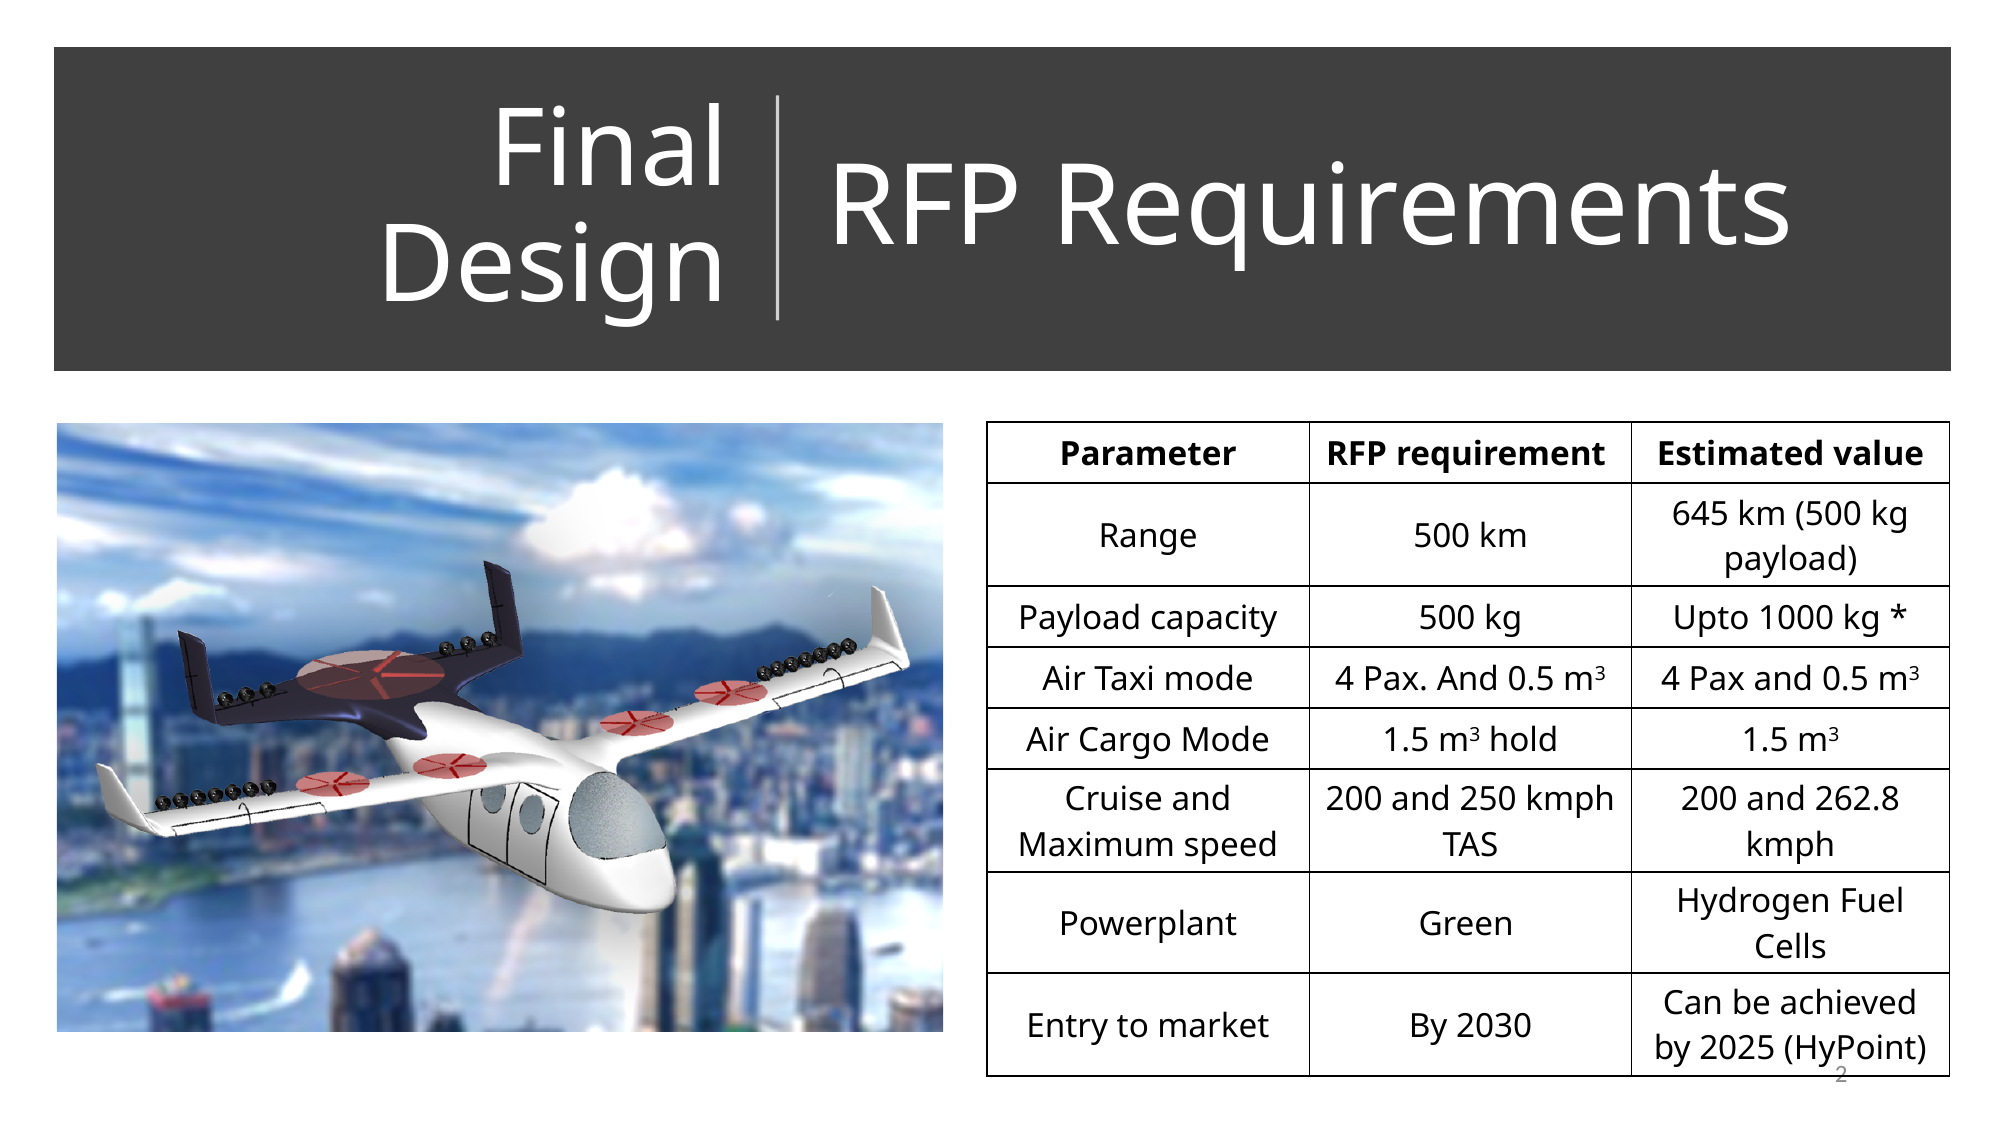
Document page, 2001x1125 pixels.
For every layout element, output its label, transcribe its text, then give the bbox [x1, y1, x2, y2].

table_cell Can be achieved by 2025 (HyPoint) [1632, 974, 1949, 1075]
table_header Estimated value​ [1632, 423, 1949, 482]
table_cell ​Air Taxi mode [988, 648, 1309, 707]
table_cell 500 km​ [1310, 484, 1631, 585]
table_cell 1.5 m3 hold [1310, 709, 1631, 768]
table_cell By 2030 [1310, 974, 1631, 1075]
table_cell 500 kg​ [1310, 587, 1631, 646]
text_box [63, 57, 1942, 361]
table_cell ​200 and 250 kmph TAS [1310, 770, 1631, 871]
table_cell Payload capacity​ [988, 587, 1309, 646]
table_cell Powerplant [988, 873, 1309, 972]
slide_number 2 [1412, 1042, 1863, 1103]
table_cell Entry to market [988, 974, 1309, 1075]
table_cell Range​ [988, 484, 1309, 585]
table_header RFP requirement ​ [1310, 423, 1631, 482]
table_cell Air Cargo Mode [988, 709, 1309, 768]
list RFP Requirements [811, 83, 1896, 334]
picture [56, 423, 944, 1032]
table_cell Green [1310, 873, 1631, 972]
table_header Parameter​ [988, 423, 1309, 482]
table_cell Hydrogen Fuel Cells [1632, 873, 1949, 972]
table_cell 645 km (500 kg payload)​ [1632, 484, 1949, 585]
table_cell 4 Pax. And 0.5 m3 [1310, 648, 1631, 707]
table_cell ​200 and 262.8 kmph [1632, 770, 1949, 871]
table_cell Upto 1000 kg *​ [1632, 587, 1949, 646]
table_cell ​Cruise and Maximum speed [988, 770, 1309, 871]
table_cell ​4 Pax and 0.5 m3 [1632, 648, 1949, 707]
table_cell 1.5 m3 [1632, 709, 1949, 768]
title Final Design [106, 83, 744, 334]
